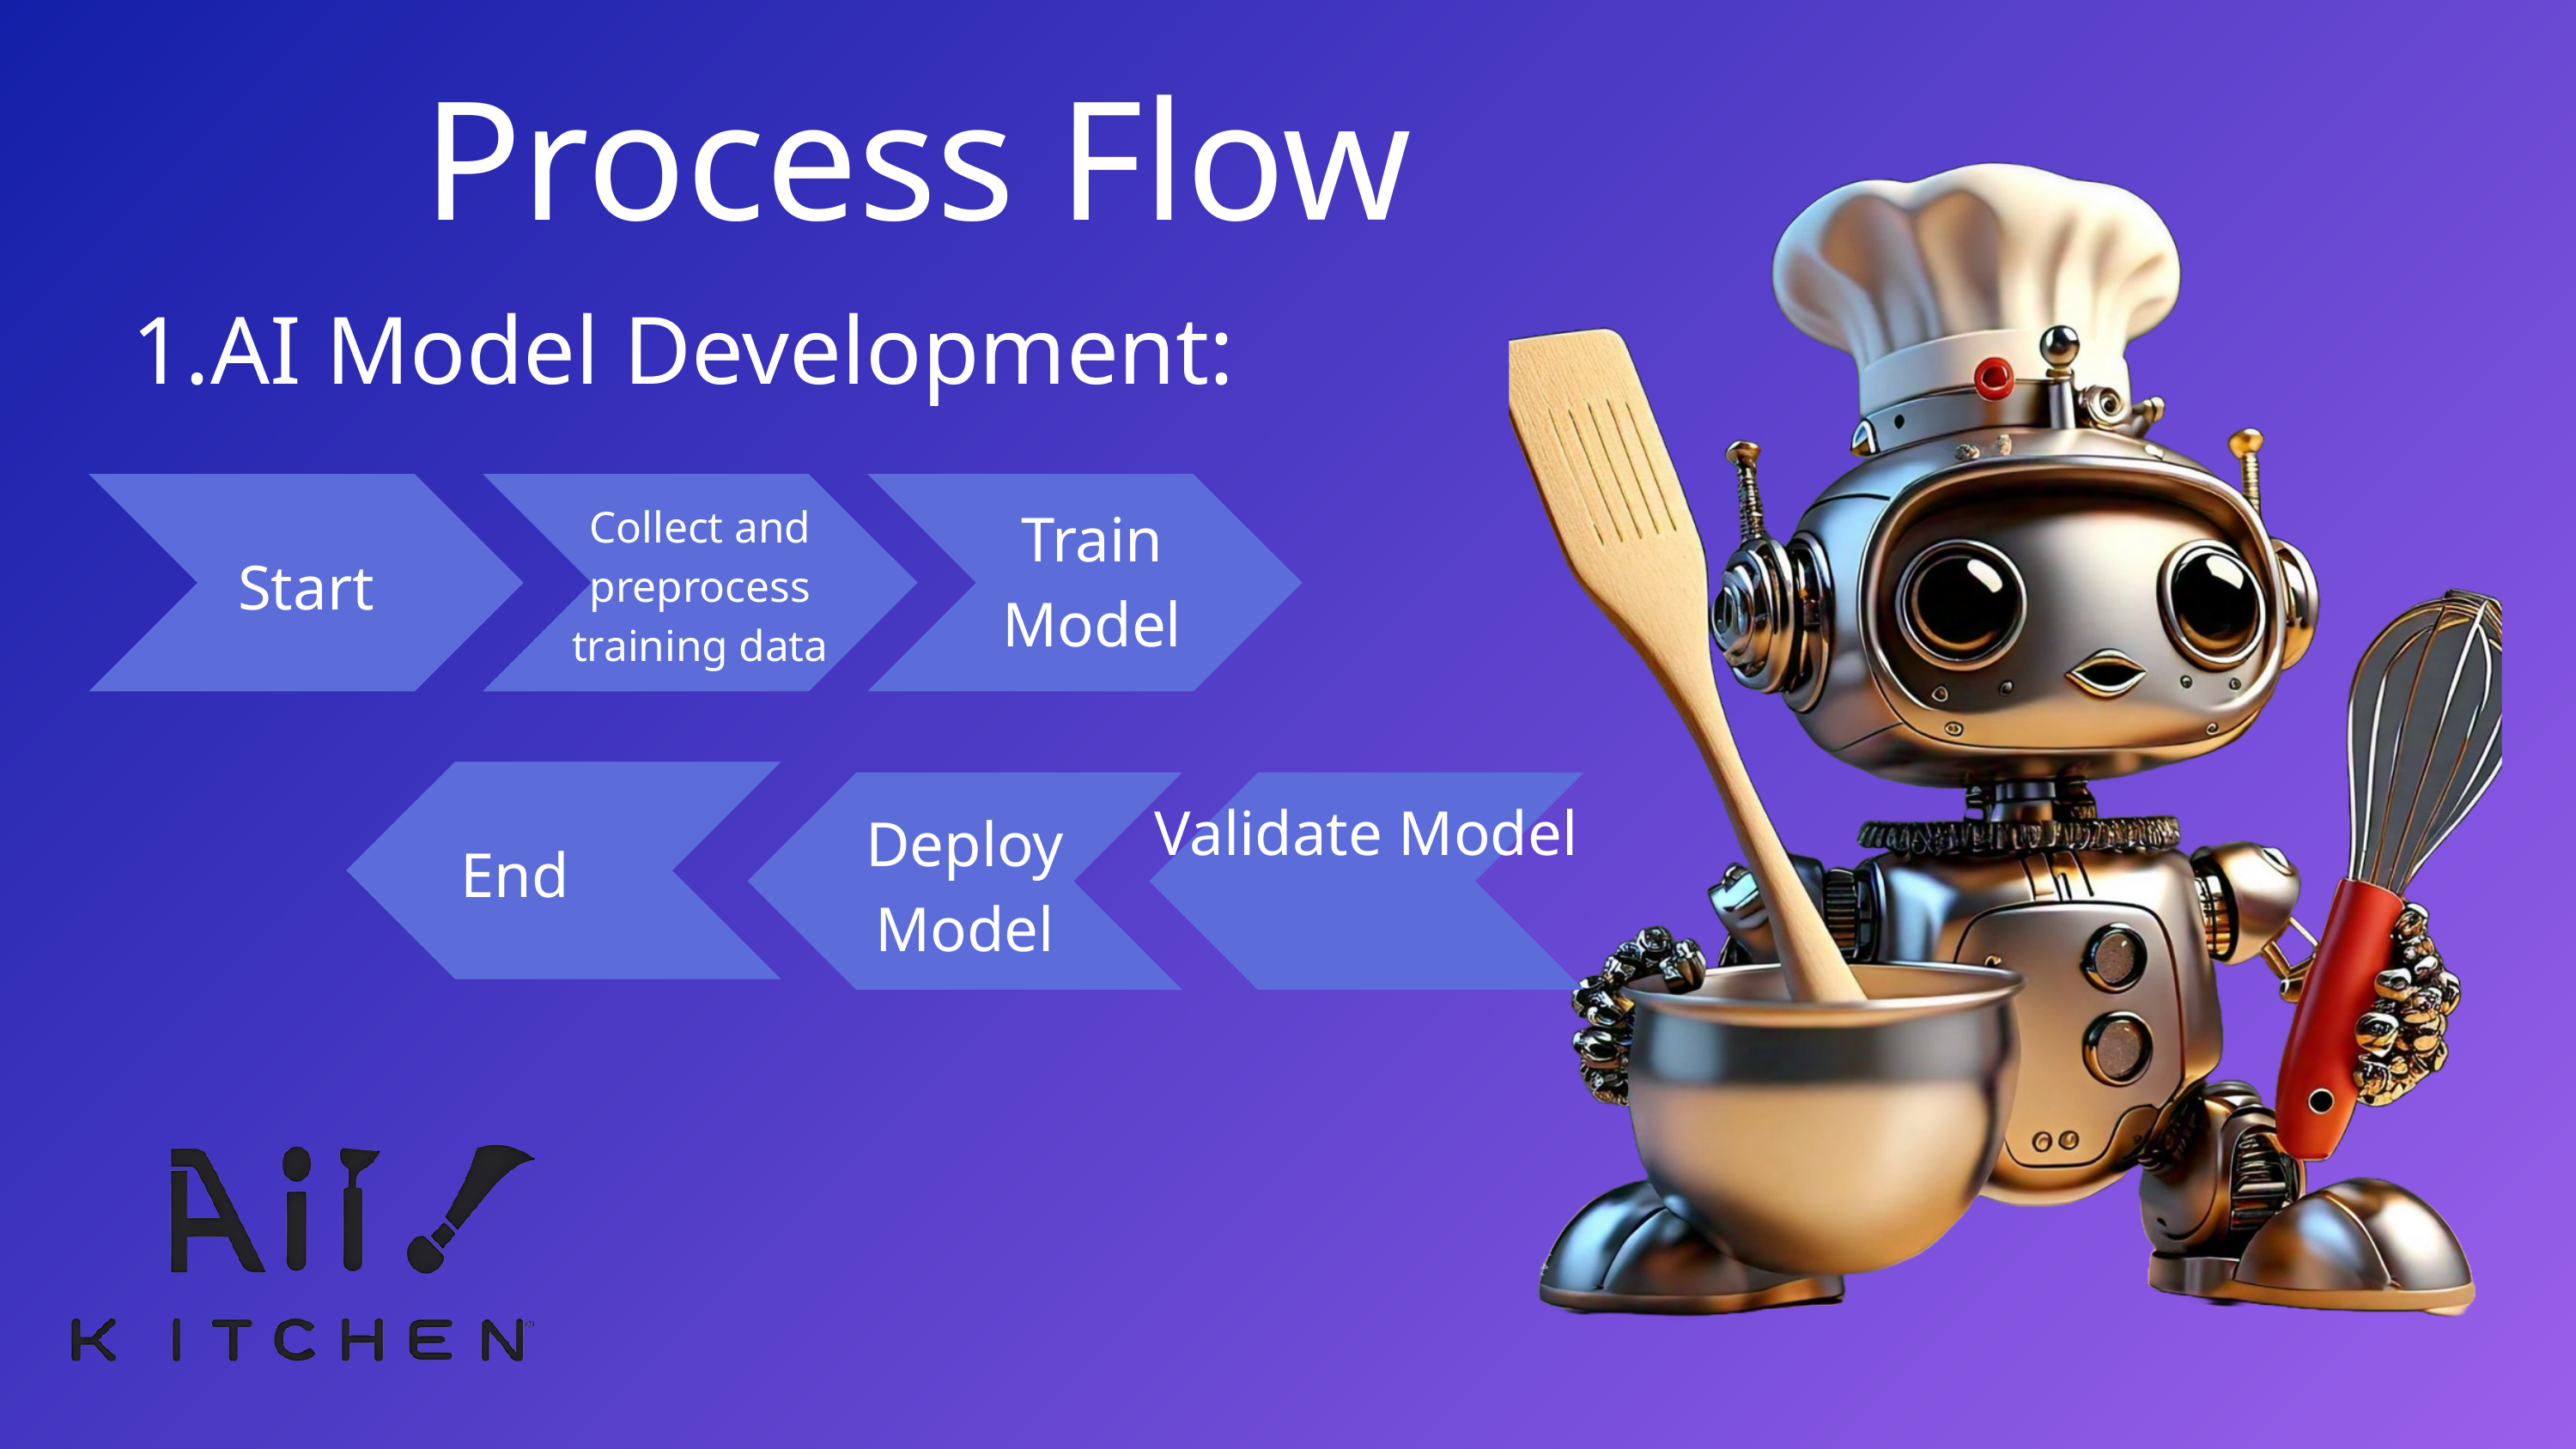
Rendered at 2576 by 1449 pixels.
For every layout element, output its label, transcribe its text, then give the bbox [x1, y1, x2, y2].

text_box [482, 473, 866, 692]
text_box [70, 1144, 536, 1361]
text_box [747, 772, 1183, 991]
text_box [1509, 144, 2502, 1351]
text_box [88, 473, 481, 692]
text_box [1183, 772, 1584, 991]
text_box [866, 473, 1303, 692]
text_box Process Flow [88, 22, 1747, 253]
text_box AI Model Development: [0, 272, 1288, 403]
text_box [346, 761, 781, 979]
